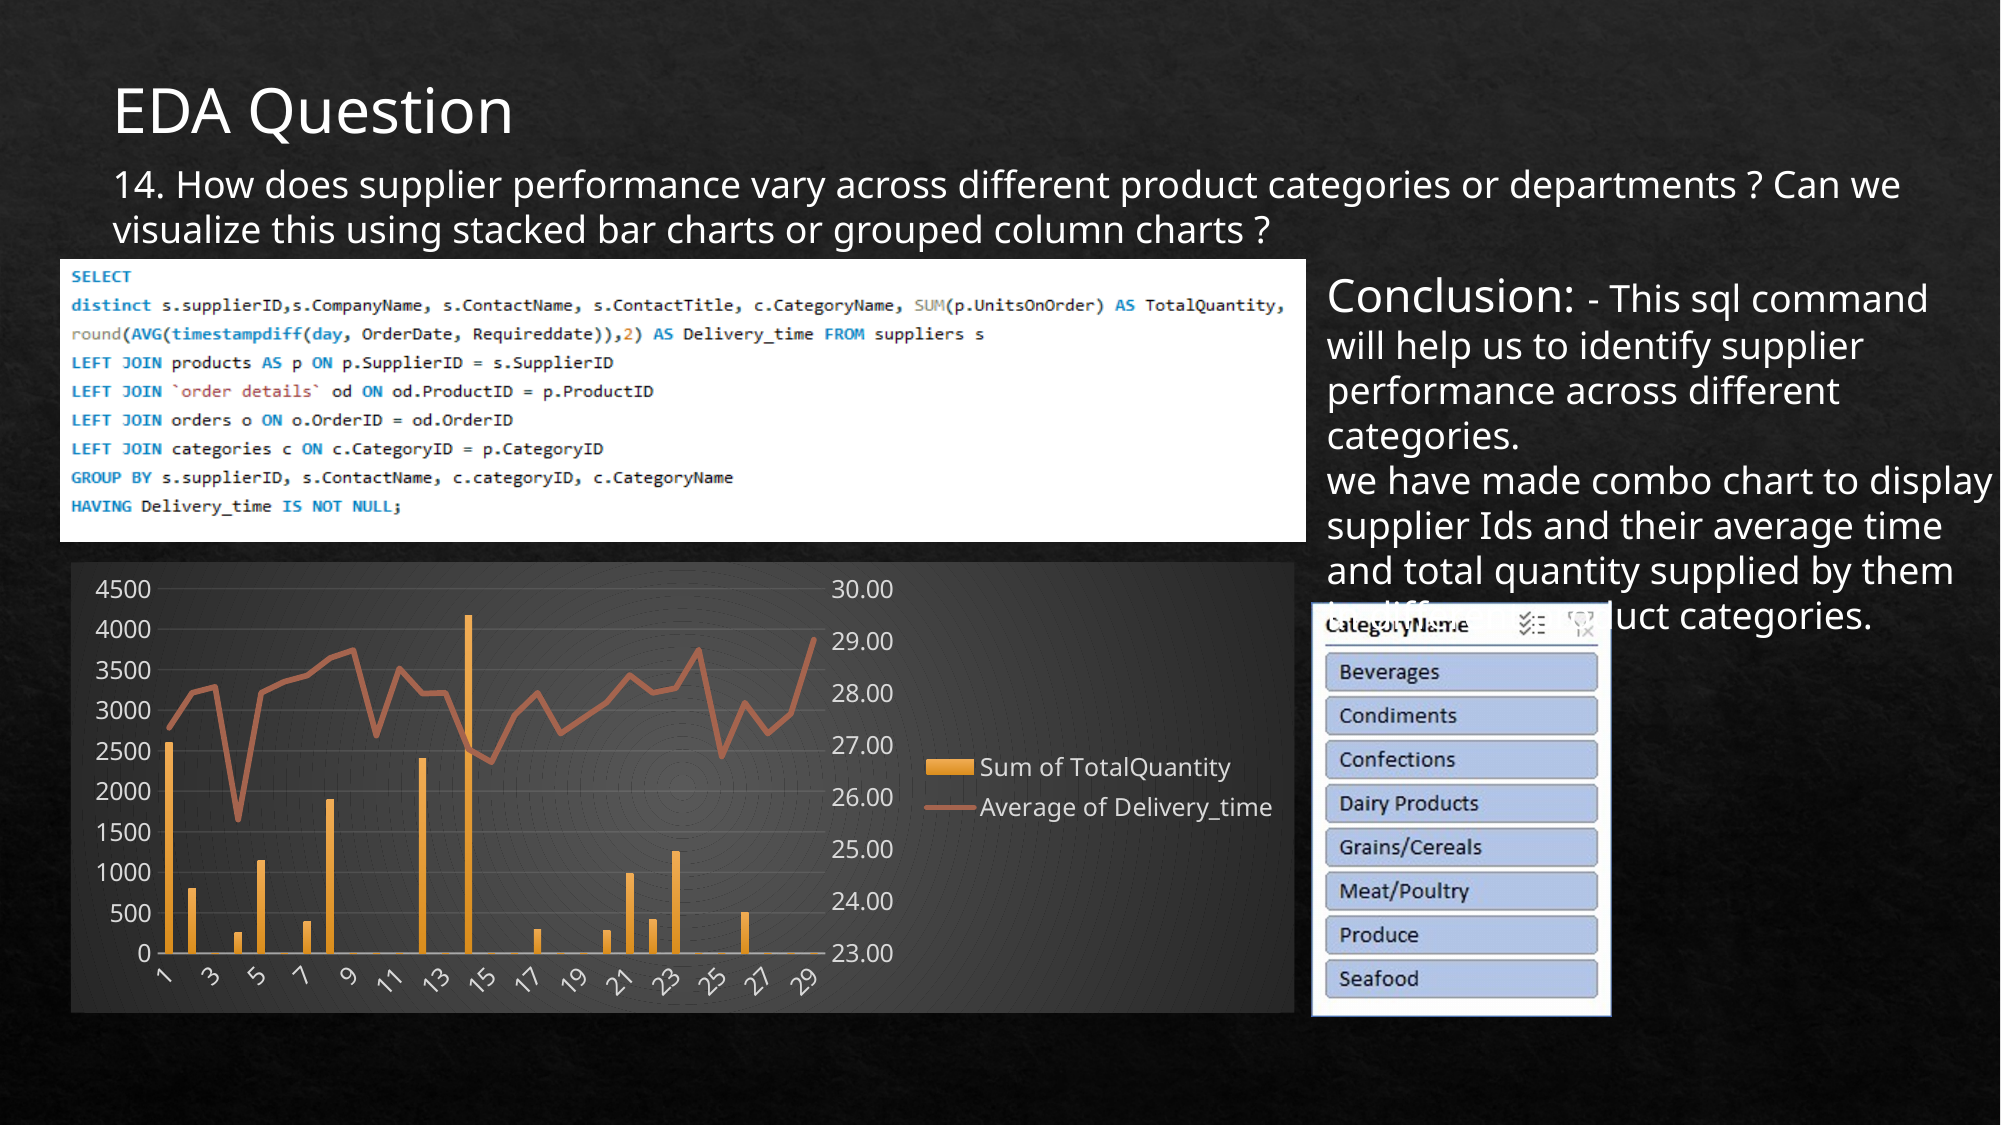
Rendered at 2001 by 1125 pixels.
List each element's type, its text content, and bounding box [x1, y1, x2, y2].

picture [59, 259, 1306, 543]
text_box EDA Question [97, 63, 683, 154]
chart [70, 562, 1295, 1013]
text_box Conclusion: - This sql command will help us to identify supplier performance across different categories. we have made combo chart to display supplier Ids and their average time and total quantity supplied by them in different product categories. [1311, 259, 2000, 645]
text_box 14. How does supplier performance vary across different product categories or departments ? Can we visualize this using stacked bar charts or grouped column charts ? [97, 153, 1975, 259]
picture [1311, 602, 1613, 1018]
